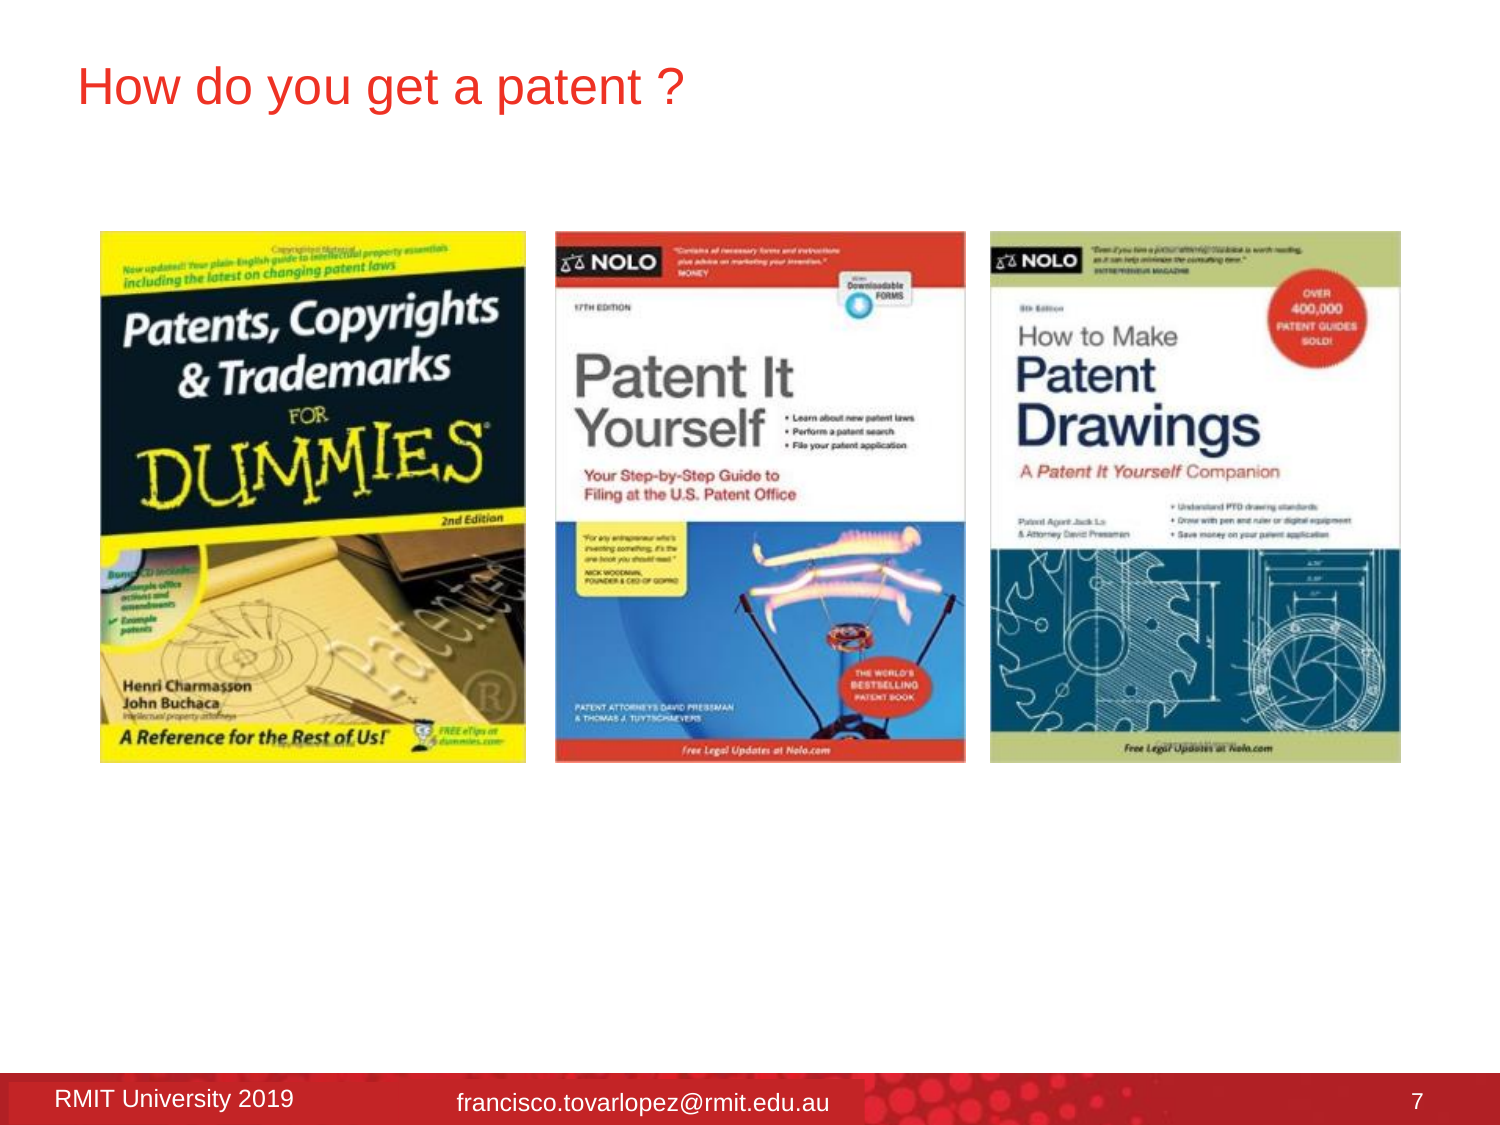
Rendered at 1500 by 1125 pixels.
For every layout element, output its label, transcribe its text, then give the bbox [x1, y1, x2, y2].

slide_number 7 [1088, 1078, 1440, 1115]
text_box How do you get a patent ? [62, 45, 1413, 197]
picture [990, 230, 1401, 763]
picture [555, 230, 967, 763]
picture [100, 230, 526, 763]
picture [0, 1073, 1500, 1125]
